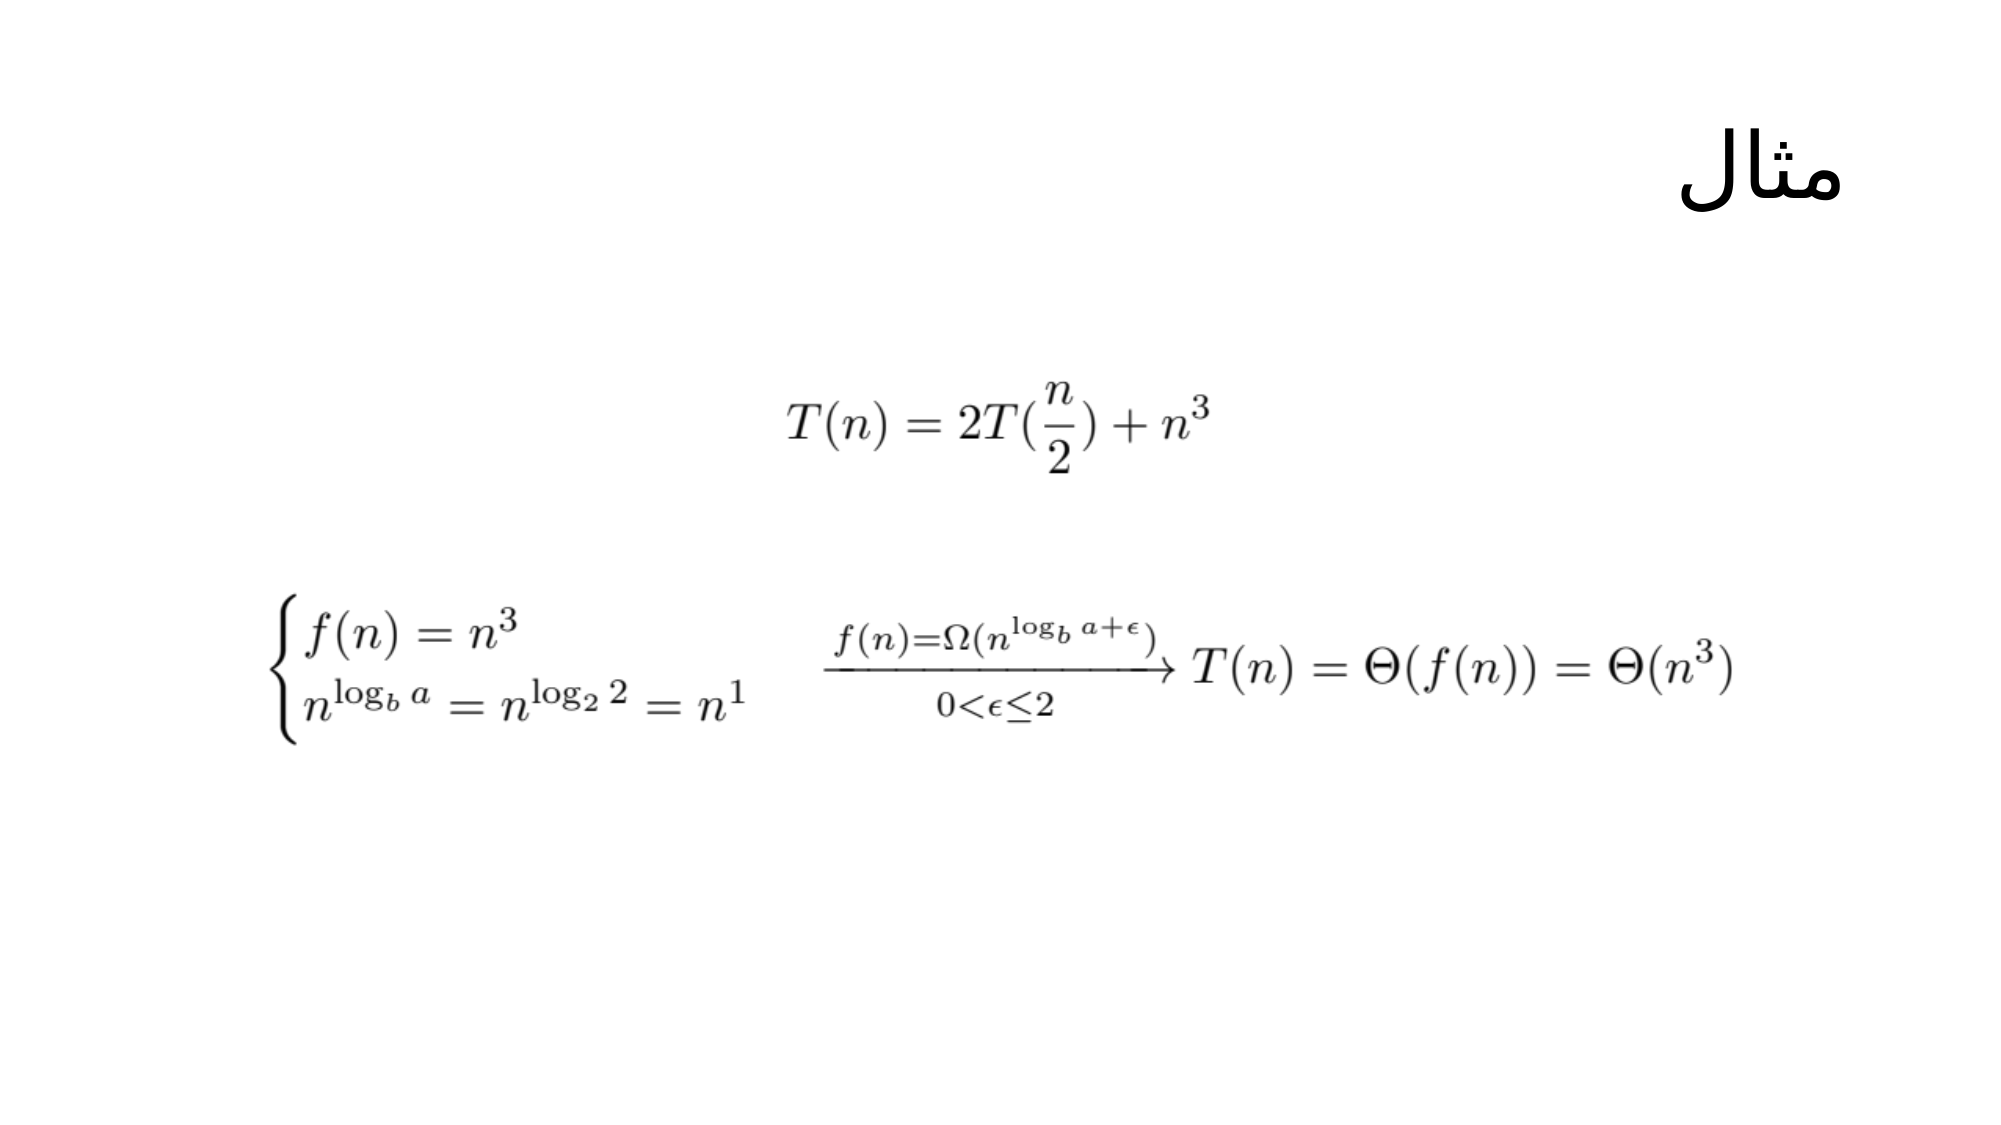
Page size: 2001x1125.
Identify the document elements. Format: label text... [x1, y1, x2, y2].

title مثال [137, 59, 1863, 278]
picture [267, 379, 1733, 746]
